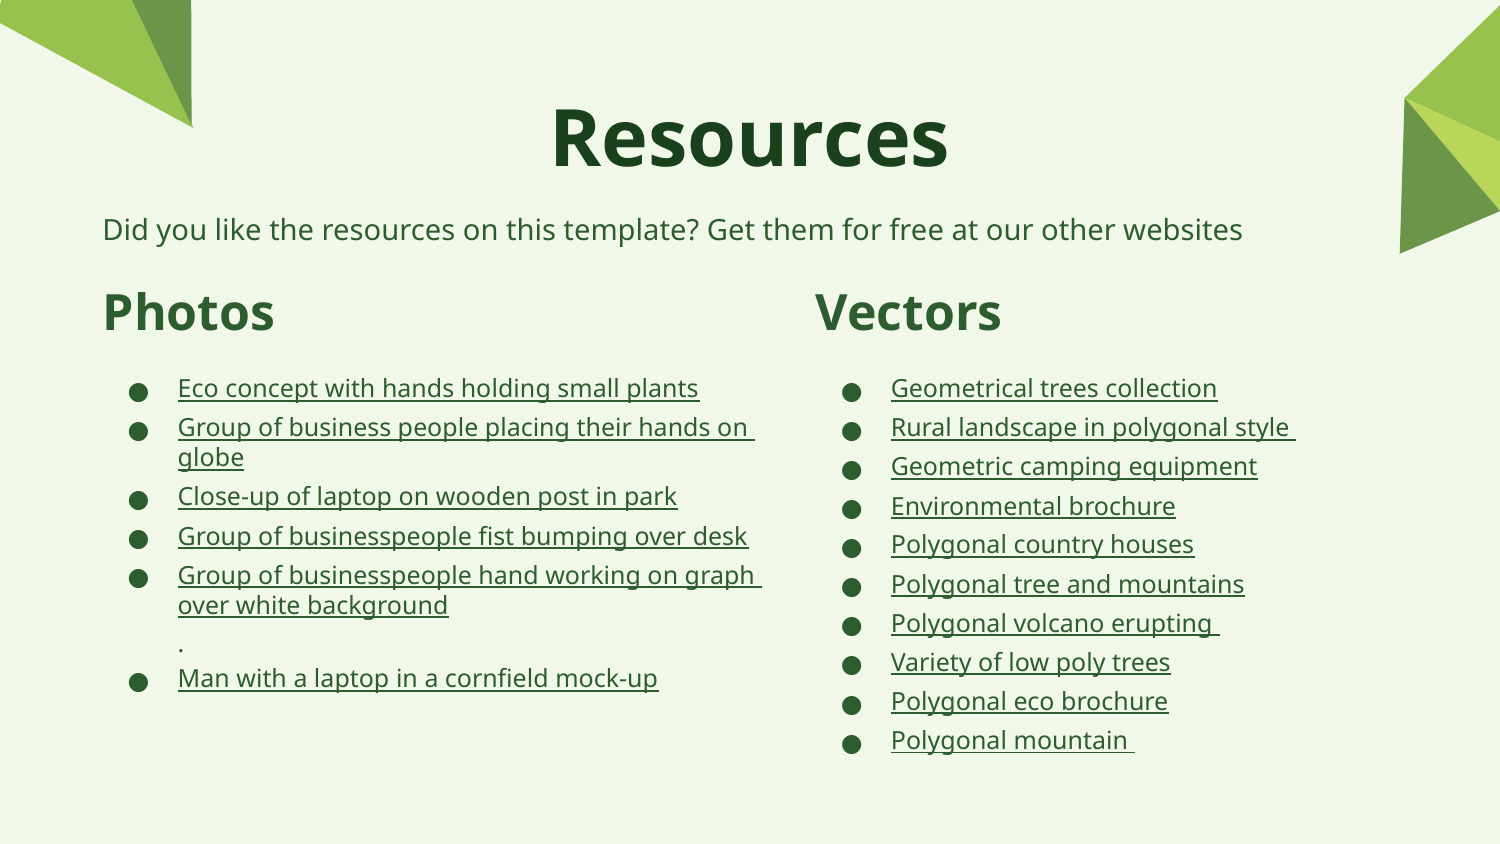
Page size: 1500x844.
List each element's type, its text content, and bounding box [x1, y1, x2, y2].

text_box Did you like the resources on this template? Get them for free at our other websites [87, 196, 1396, 258]
subtitle Geometrical trees collection Rural landscape in polygonal style Geometric camping equipment Environmental brochure Polygonal country houses Polygonal tree and mountains Polygonal volcano erupting Variety of low poly trees Polygonal eco brochure Polygonal mountain [800, 352, 1500, 793]
subtitle Eco concept with hands holding small plants Group of business people placing their hands on globe Close-up of laptop on wooden post in park Group of businesspeople fist bumping over desk Group of businesspeople hand working on graph over white background. Man with a laptop in a cornfield mock-up [87, 352, 792, 793]
title Photos [87, 260, 471, 352]
title Resources [116, 71, 1383, 166]
title Vectors [800, 260, 1184, 352]
